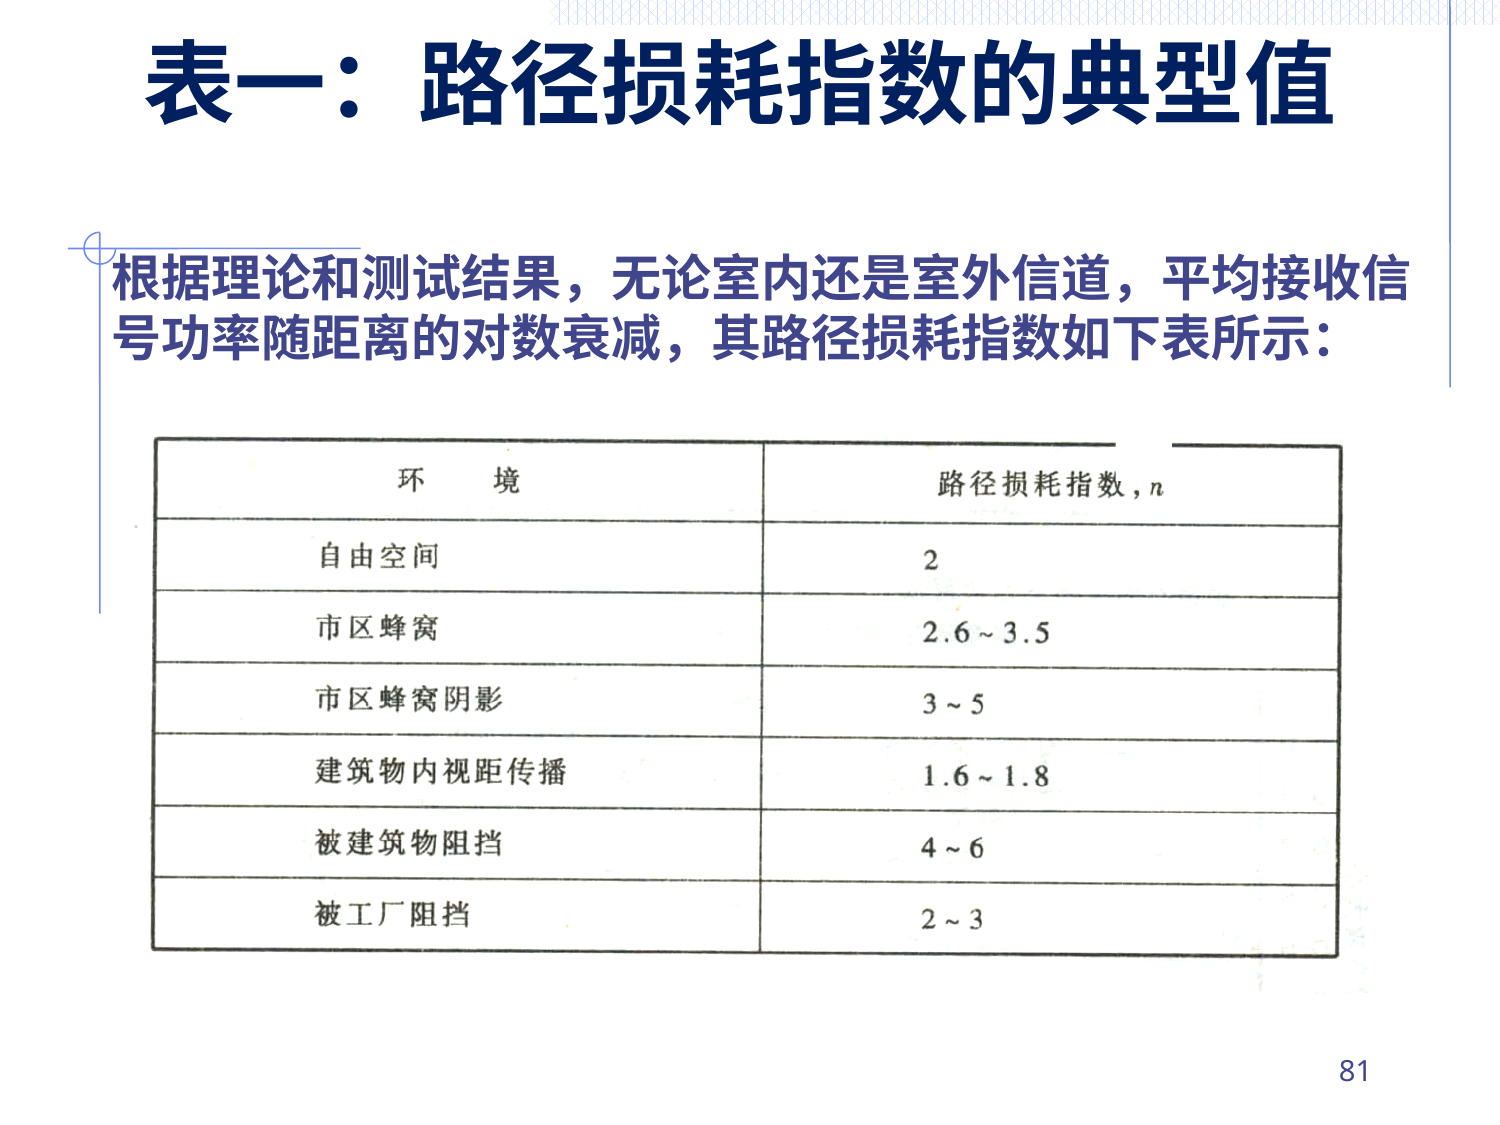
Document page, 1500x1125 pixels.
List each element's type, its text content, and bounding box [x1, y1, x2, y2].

text_box 根据理论和测试结果，无论室内还是室外信道，平均接收信号功率随距离的对数衰减，其路径损耗指数如下表所示： [96, 248, 1435, 374]
title 表一：路径损耗指数的典型值 [127, 43, 1404, 144]
slide_number 80 [1074, 1025, 1388, 1100]
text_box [127, 366, 1391, 1008]
